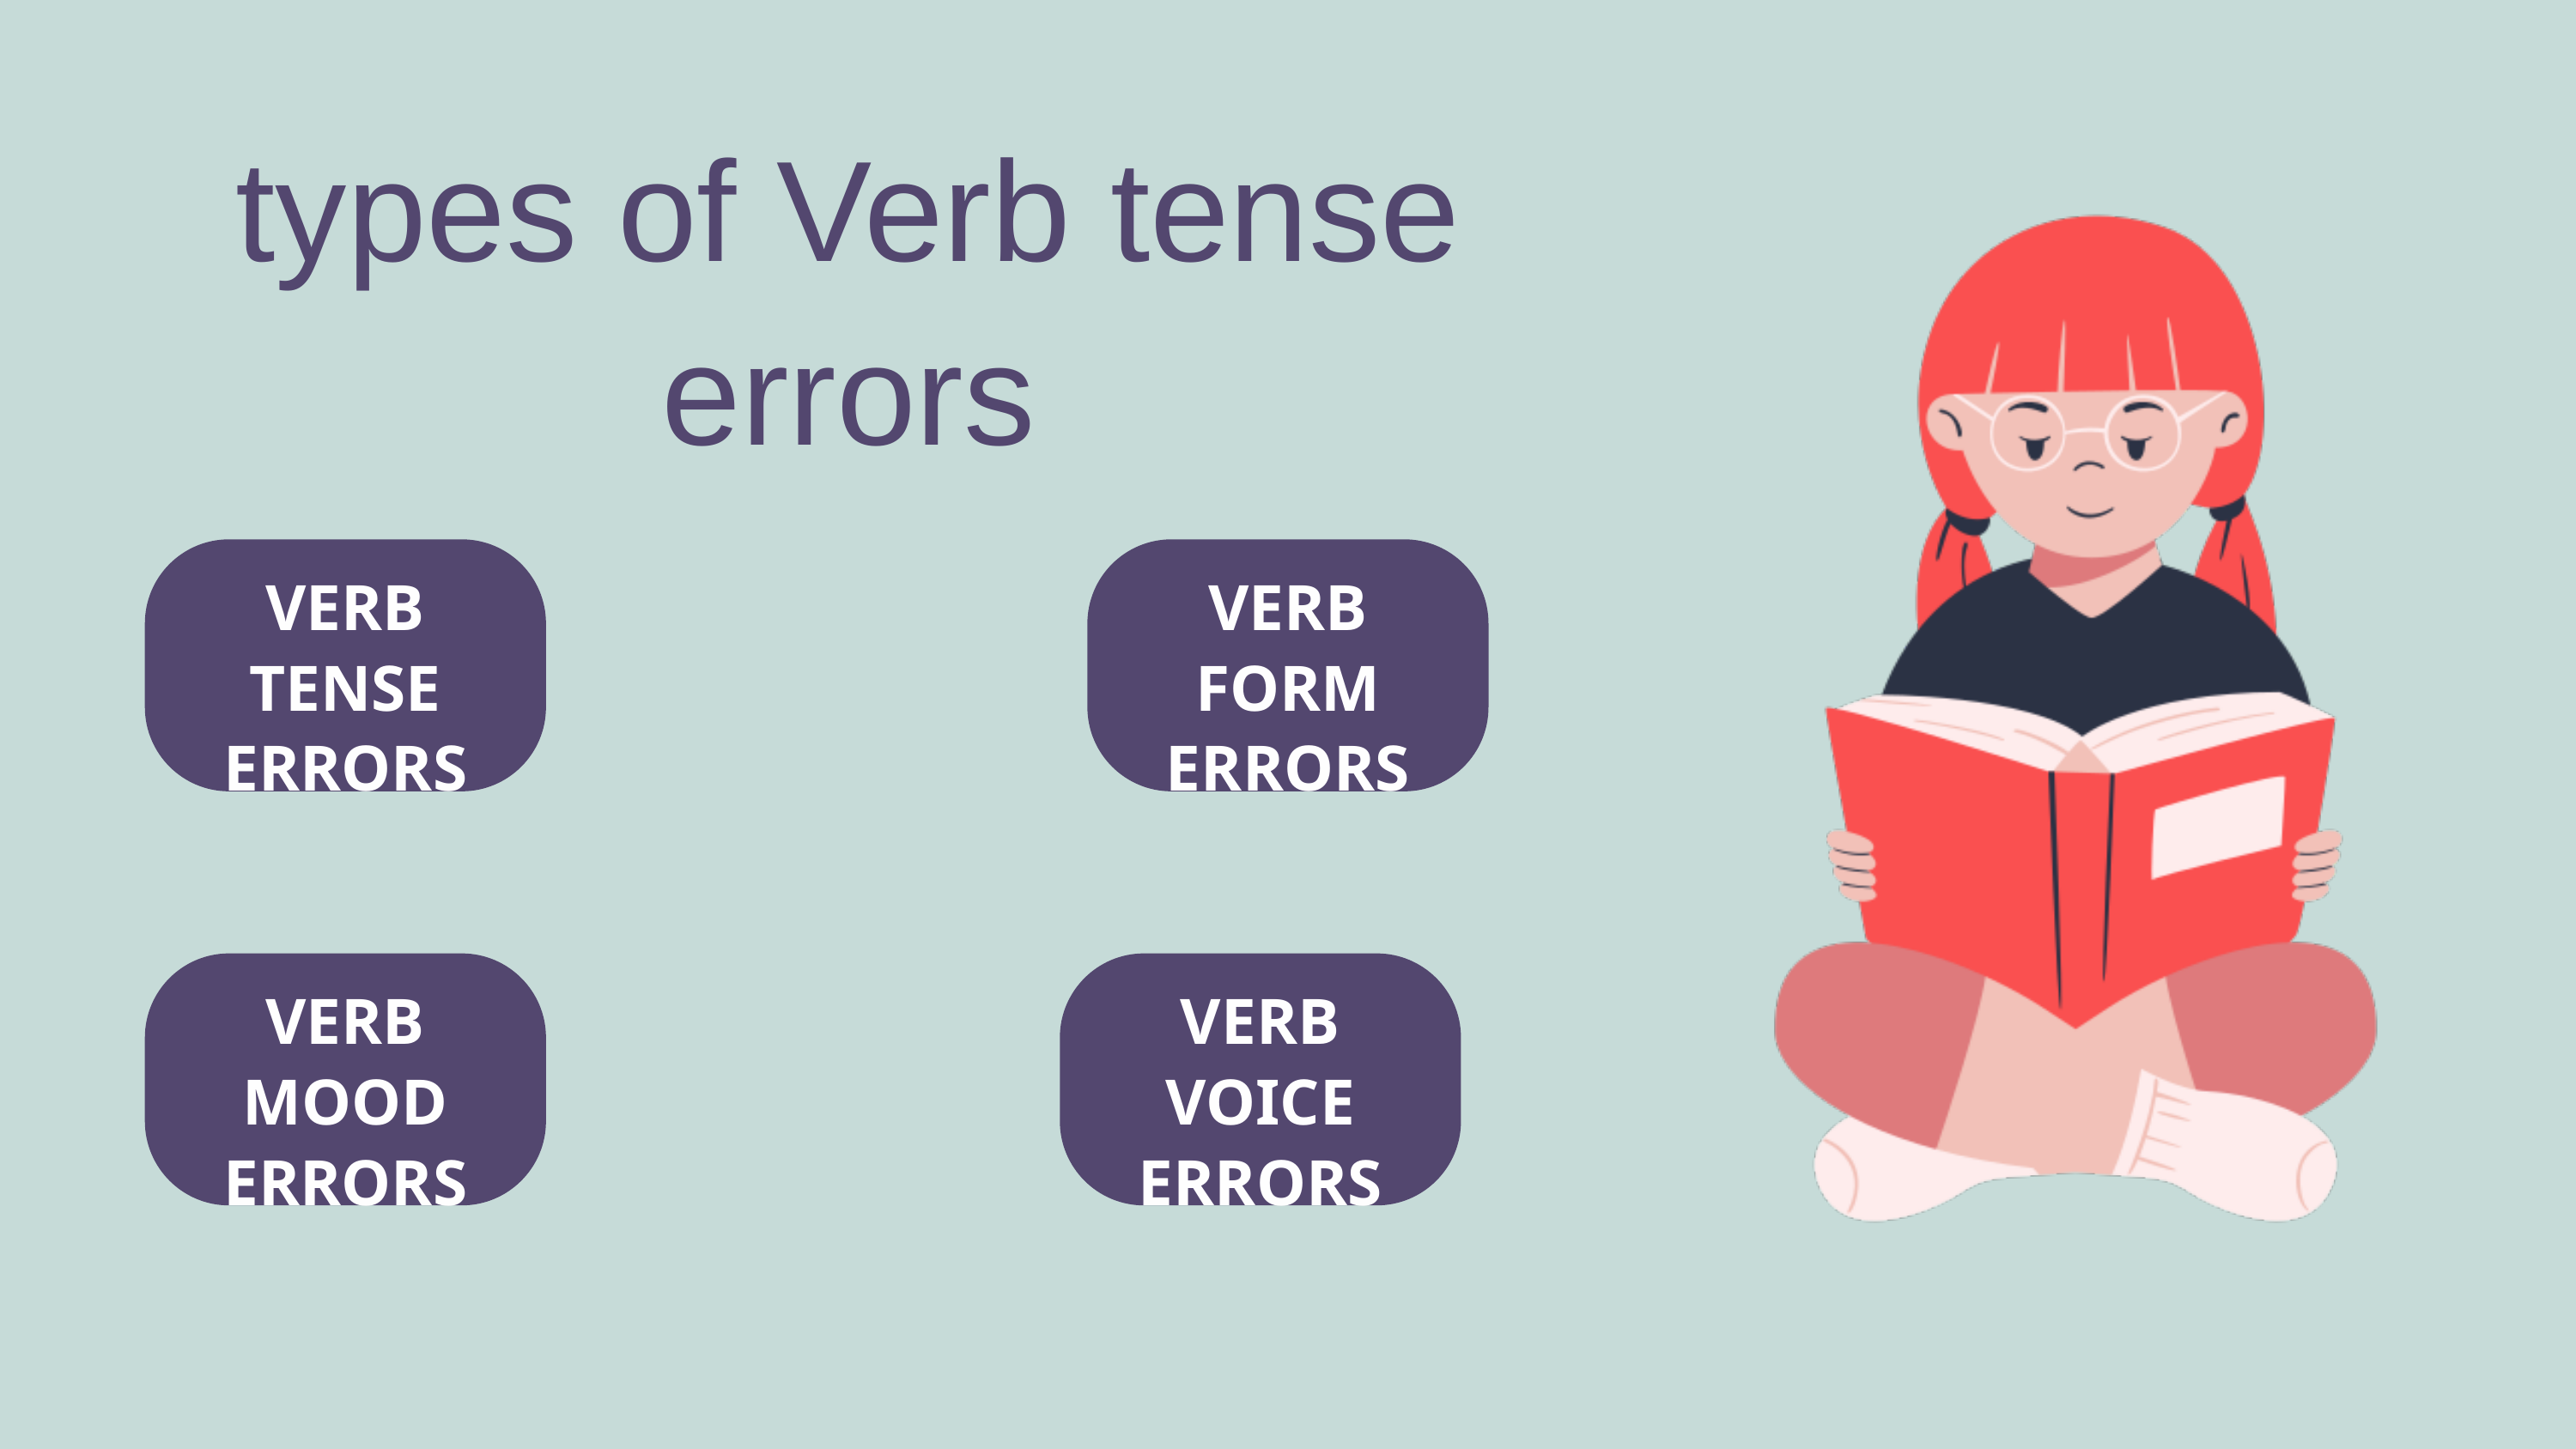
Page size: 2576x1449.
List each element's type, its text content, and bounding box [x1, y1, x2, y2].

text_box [1087, 523, 1489, 792]
text_box types of Verb tense errors [109, 106, 1589, 474]
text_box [144, 937, 547, 1206]
text_box [1773, 193, 2379, 1255]
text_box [144, 523, 547, 792]
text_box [1060, 937, 1461, 1206]
